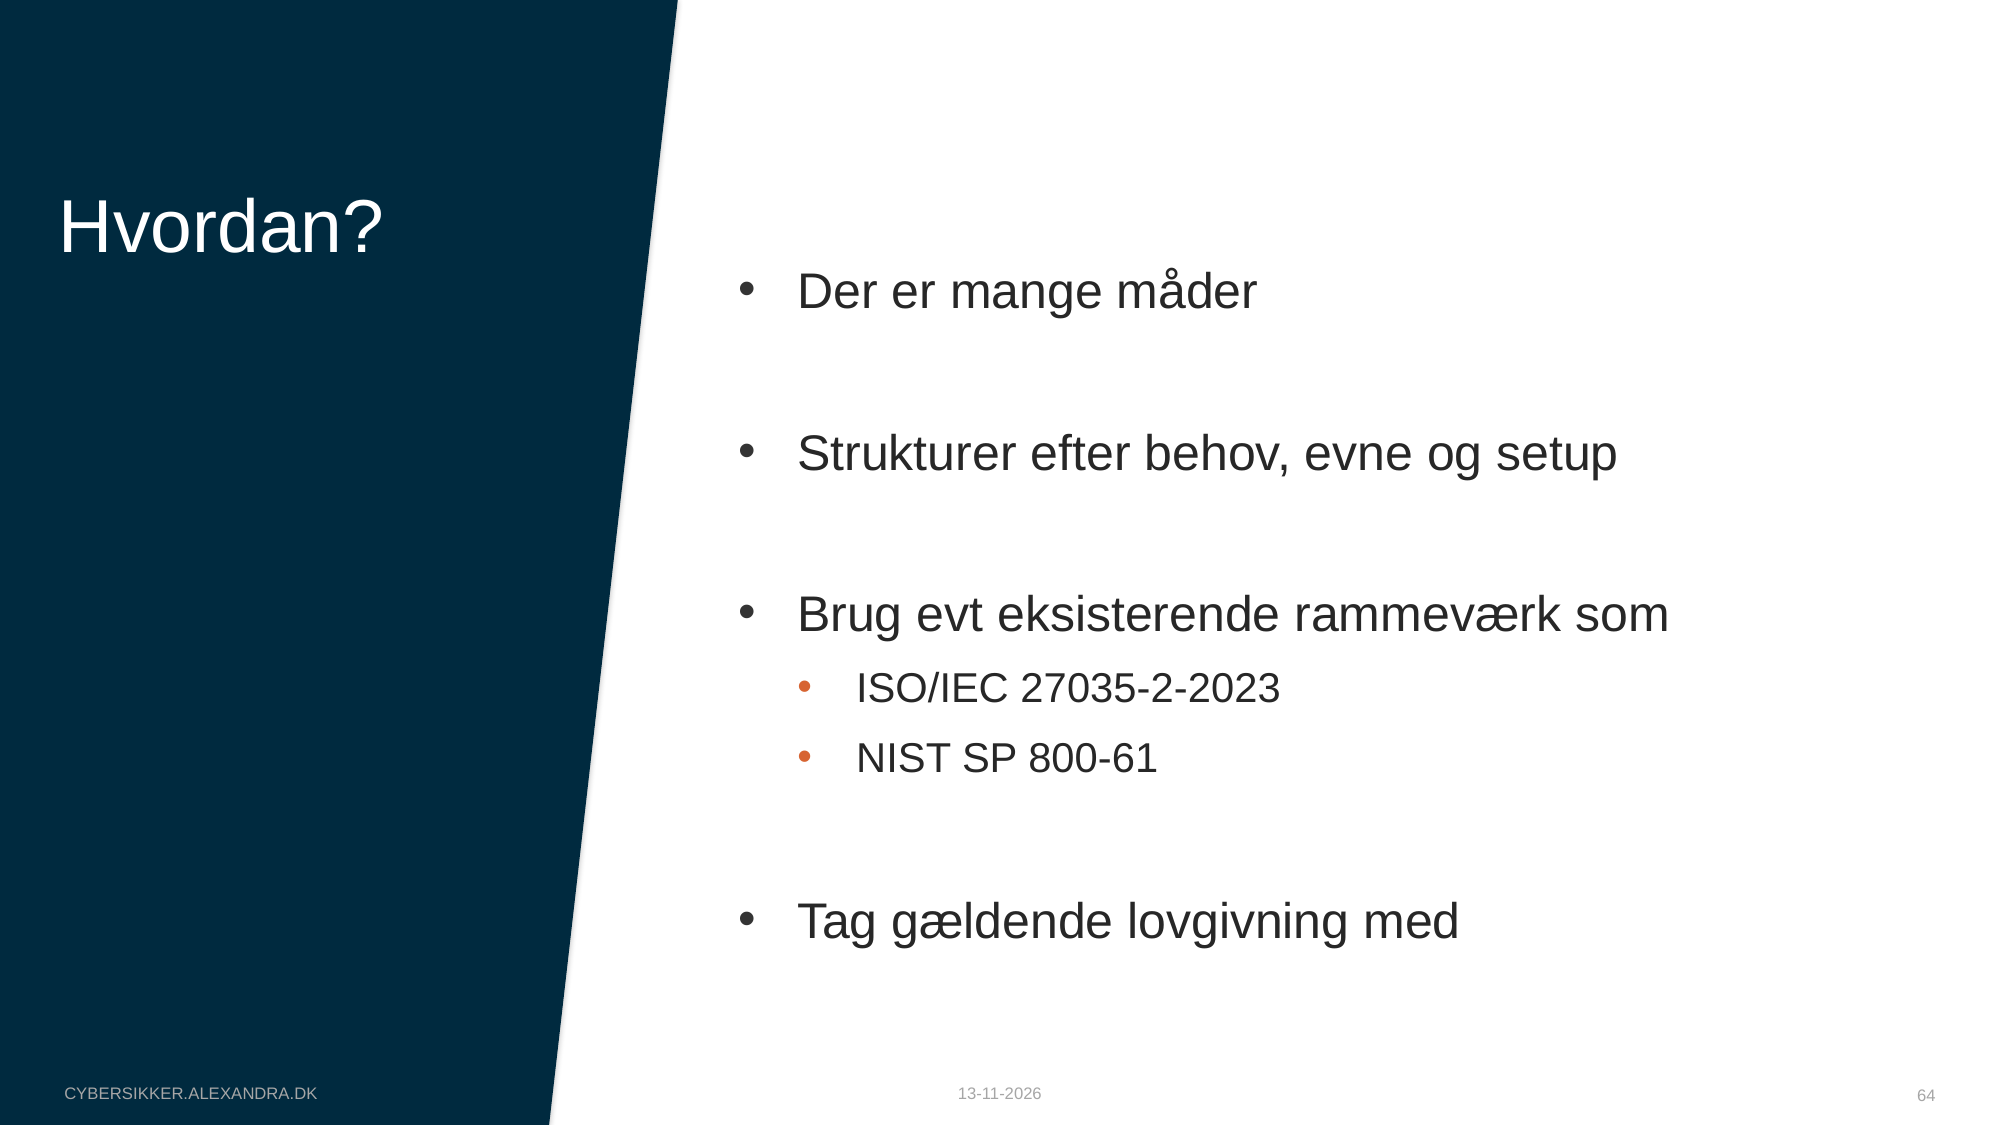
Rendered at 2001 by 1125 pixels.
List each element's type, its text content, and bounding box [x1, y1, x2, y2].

title Hvordan? [59, 177, 507, 268]
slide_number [763, 1075, 1237, 1106]
list Der er mange måder Strukturer efter behov, evne og setup Brug evt eksisterende rammeværk som ISO/IEC 27035-2-2023 NIST SP 800-61 Tag gældende lovgivning med [738, 177, 1849, 1002]
footer cybersikker.alexandra.dk [49, 1075, 565, 1106]
slide_number 64 [1631, 1077, 1951, 1113]
